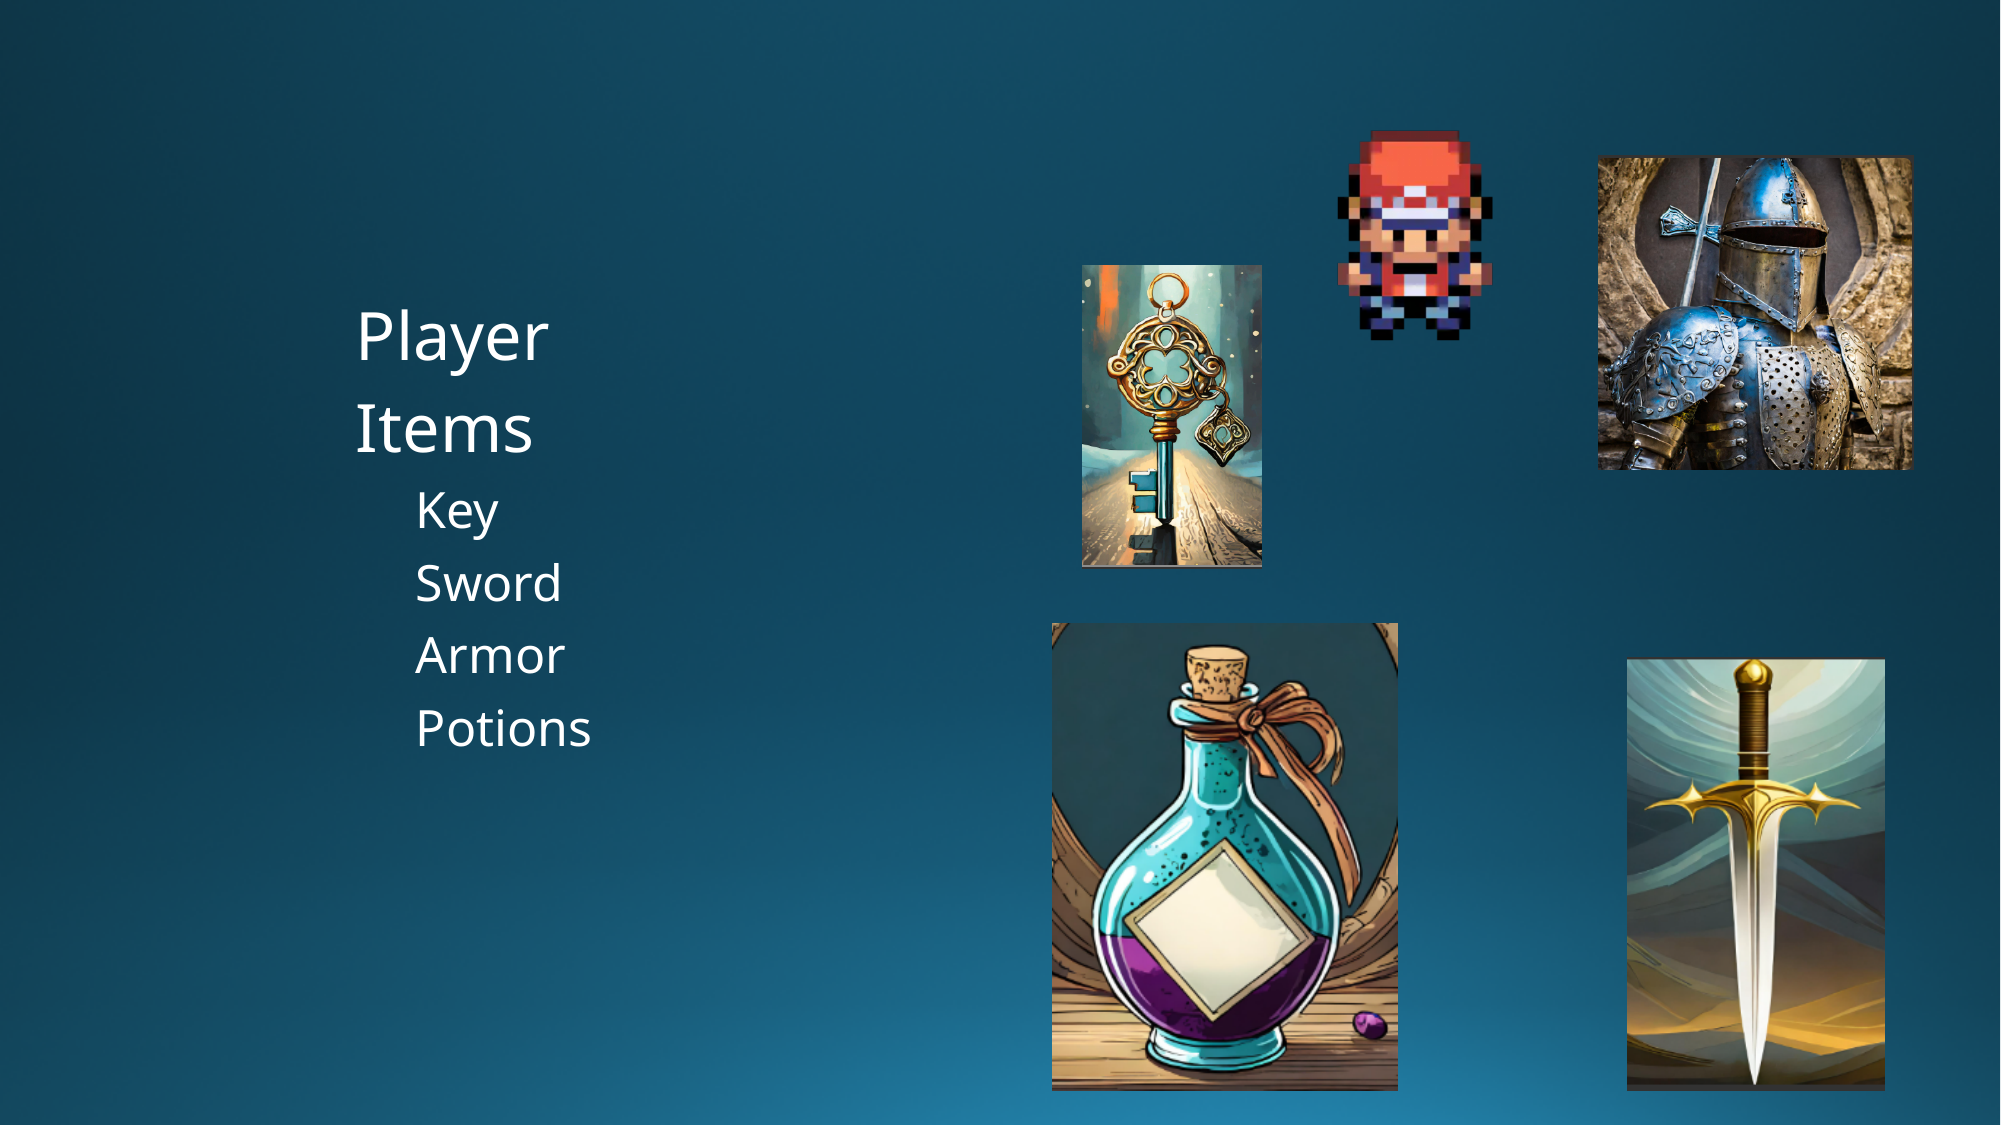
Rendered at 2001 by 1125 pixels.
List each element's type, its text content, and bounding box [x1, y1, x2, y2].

text_box Player Items Key Sword Armor Potions [341, 285, 1160, 863]
picture [0, 0, 2001, 1125]
